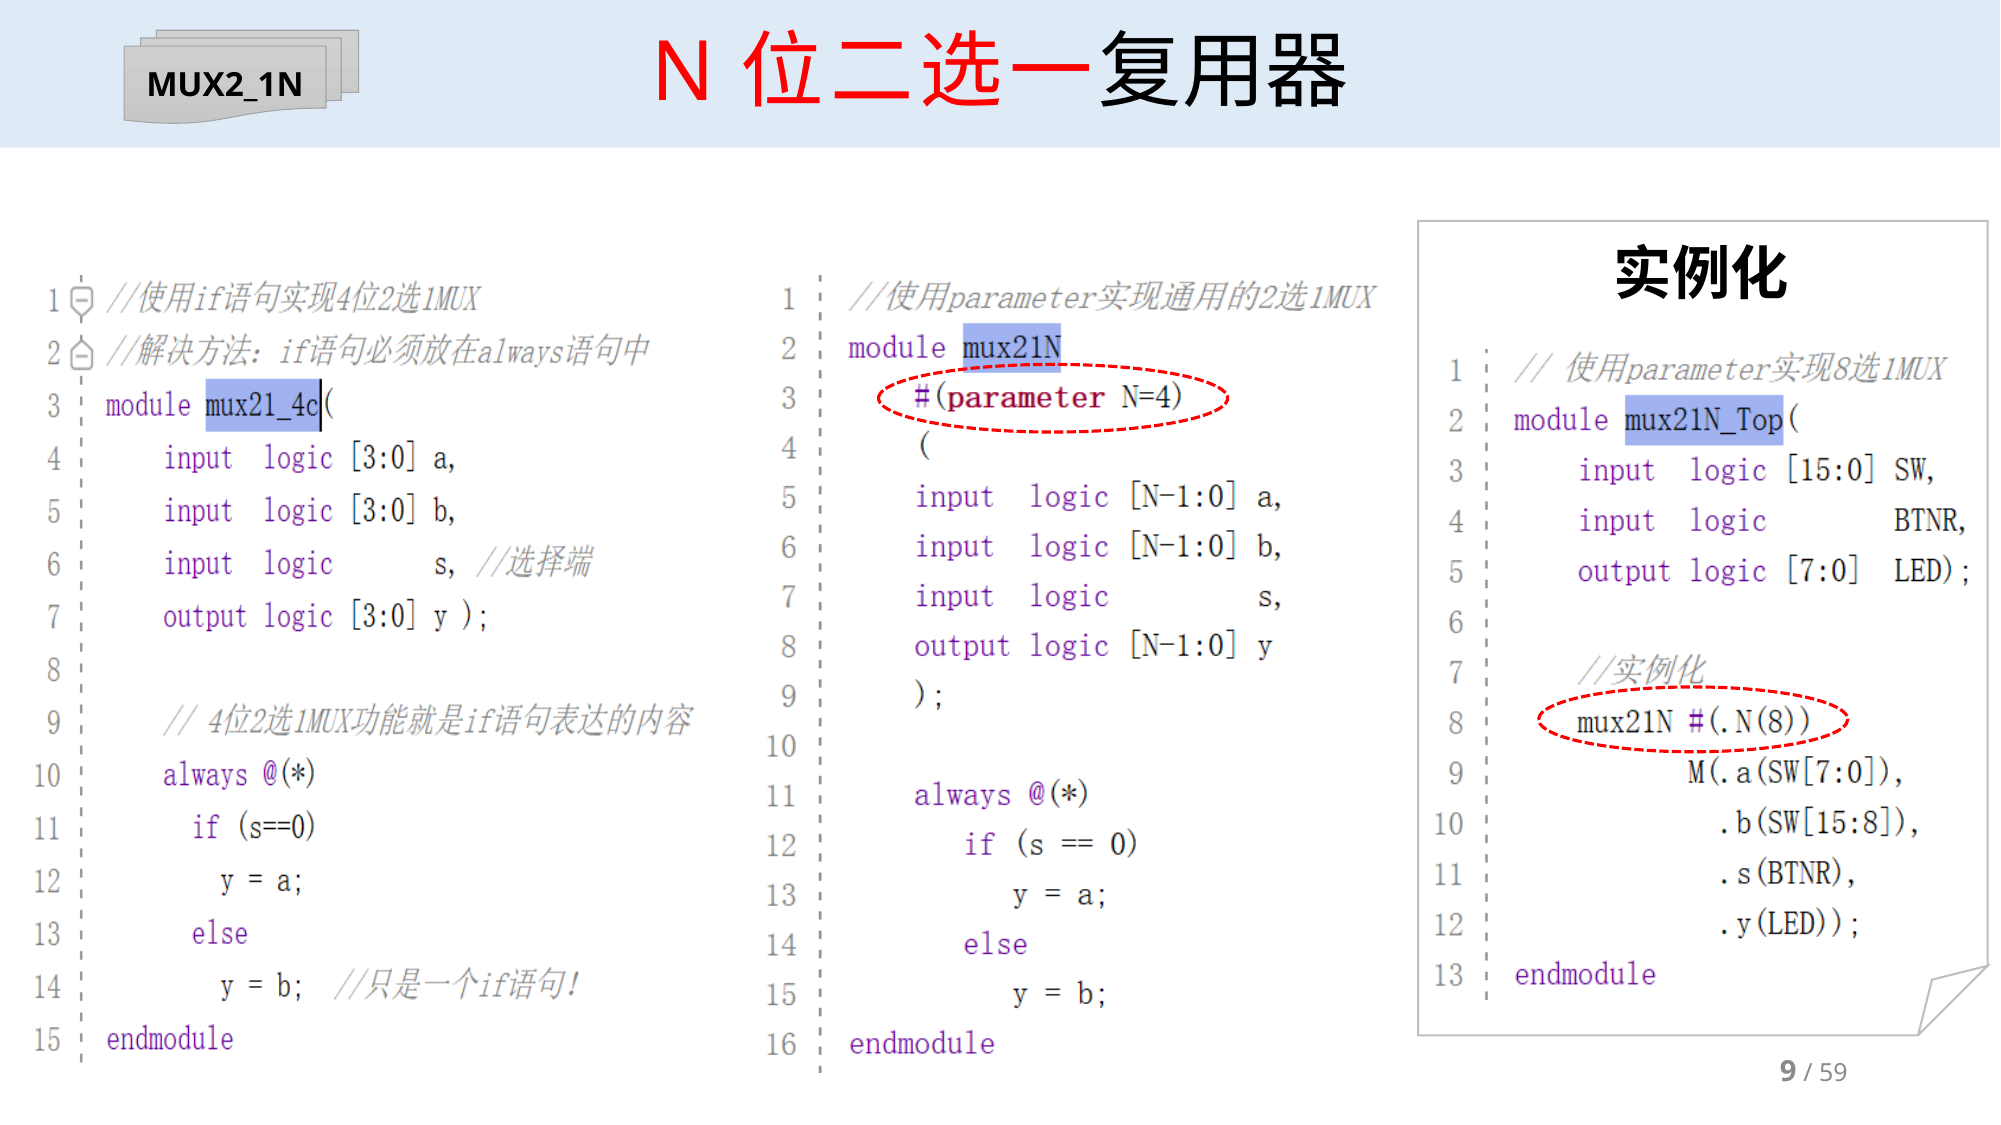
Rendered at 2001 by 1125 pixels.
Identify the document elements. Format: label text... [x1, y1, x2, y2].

text_box MUX2_1N [123, 29, 360, 124]
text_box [1418, 228, 1979, 1000]
slide_number 9 / 59 [1412, 1042, 1863, 1103]
picture [22, 275, 711, 1073]
title N位二选一复用器 [0, 0, 2000, 148]
text_box [1417, 219, 1991, 1037]
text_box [751, 275, 1389, 1073]
